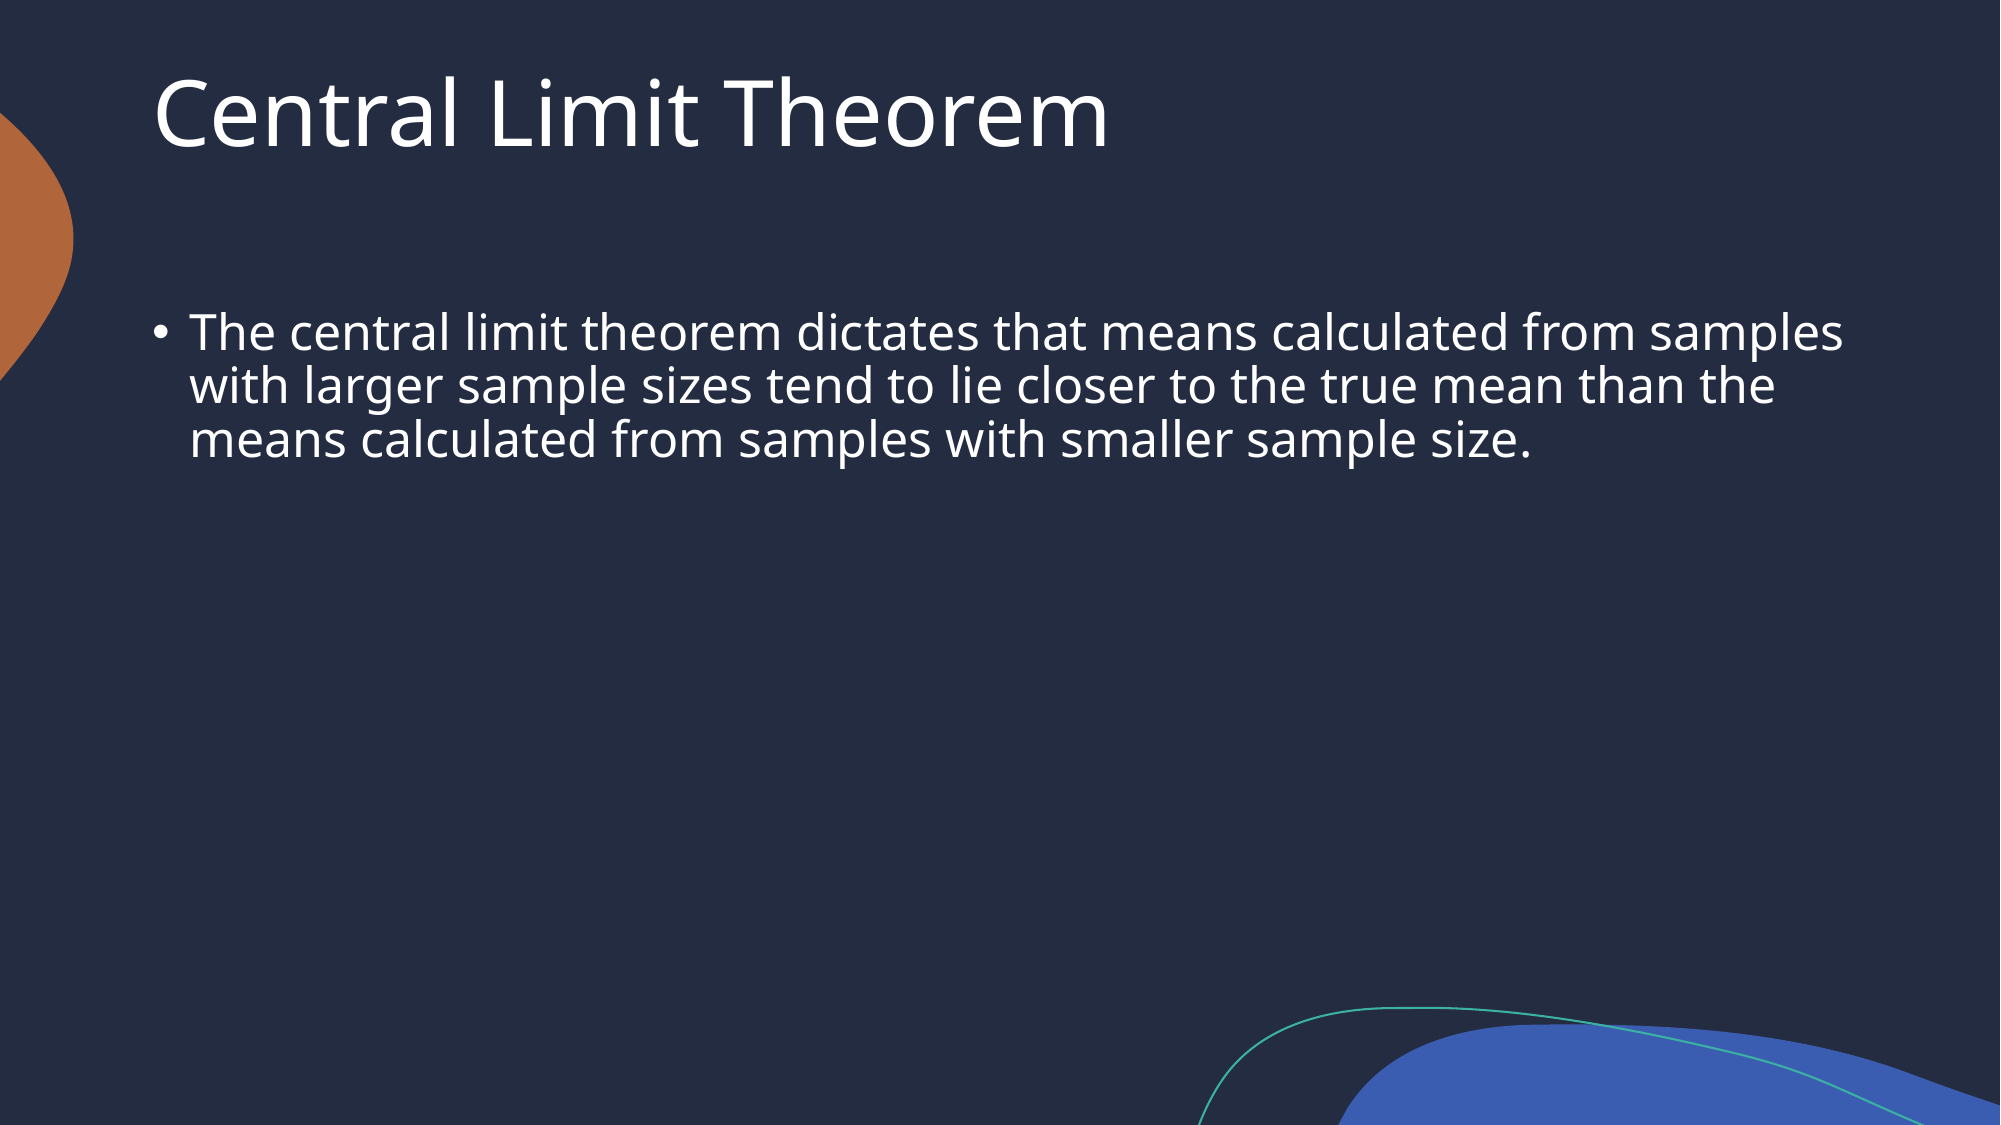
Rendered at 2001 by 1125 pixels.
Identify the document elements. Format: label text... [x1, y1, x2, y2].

text_box The central limit theorem dictates that means calculated from samples with larger sample sizes tend to lie closer to the true mean than the means calculated from samples with smaller sample size. [137, 299, 1863, 1014]
text_box Central Limit Theorem [137, 59, 1863, 278]
